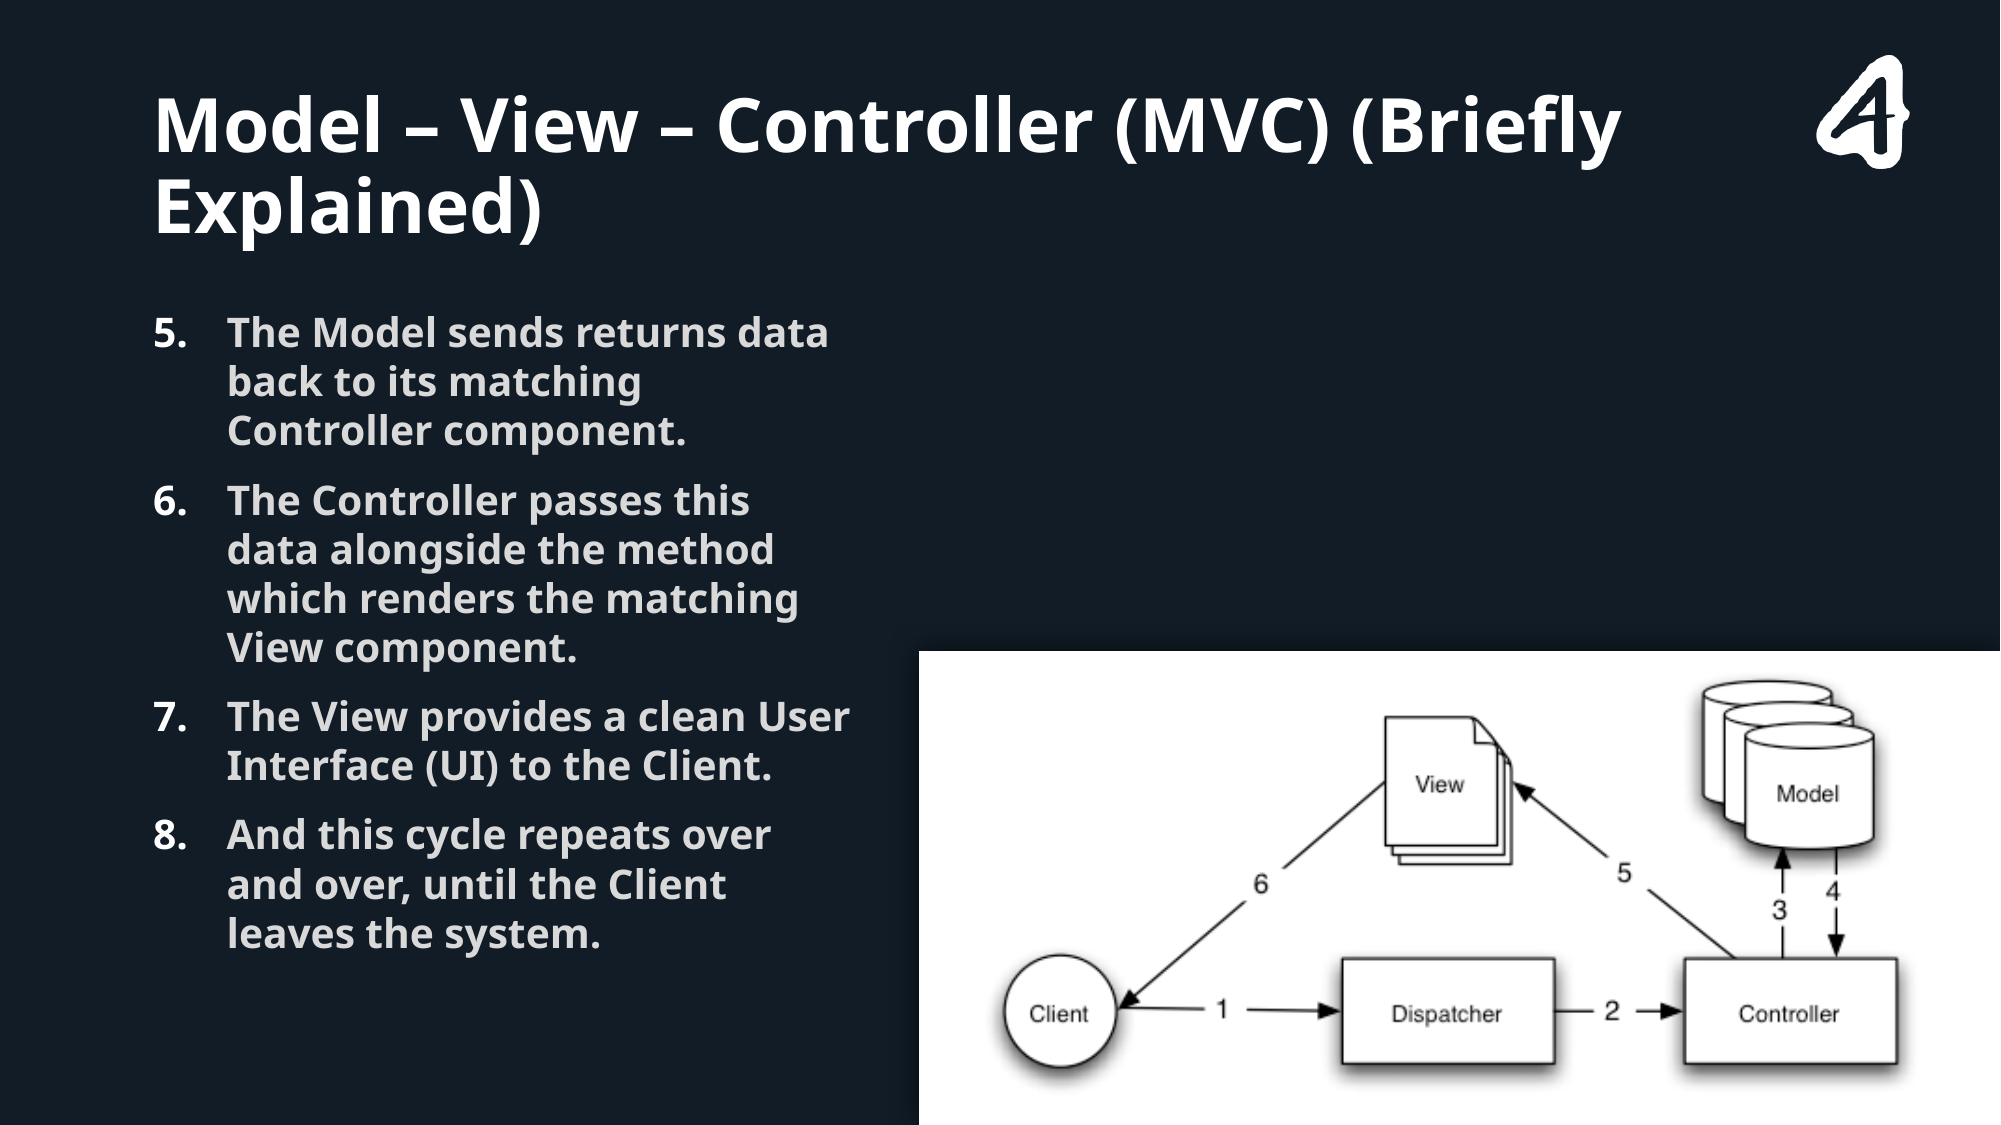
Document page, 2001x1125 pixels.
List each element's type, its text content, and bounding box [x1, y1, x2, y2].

title Model – View – Controller (MVC) (Briefly Explained) [137, 59, 1863, 278]
picture [919, 651, 2000, 1125]
picture [1805, 55, 1920, 169]
list The Model sends returns data back to its matching Controller component. The Controller passes this data alongside the method which renders the matching View component. The View provides a clean User Interface (UI) to the Client. And this cycle repeats over and over, until the Client leaves the system. [137, 299, 869, 991]
